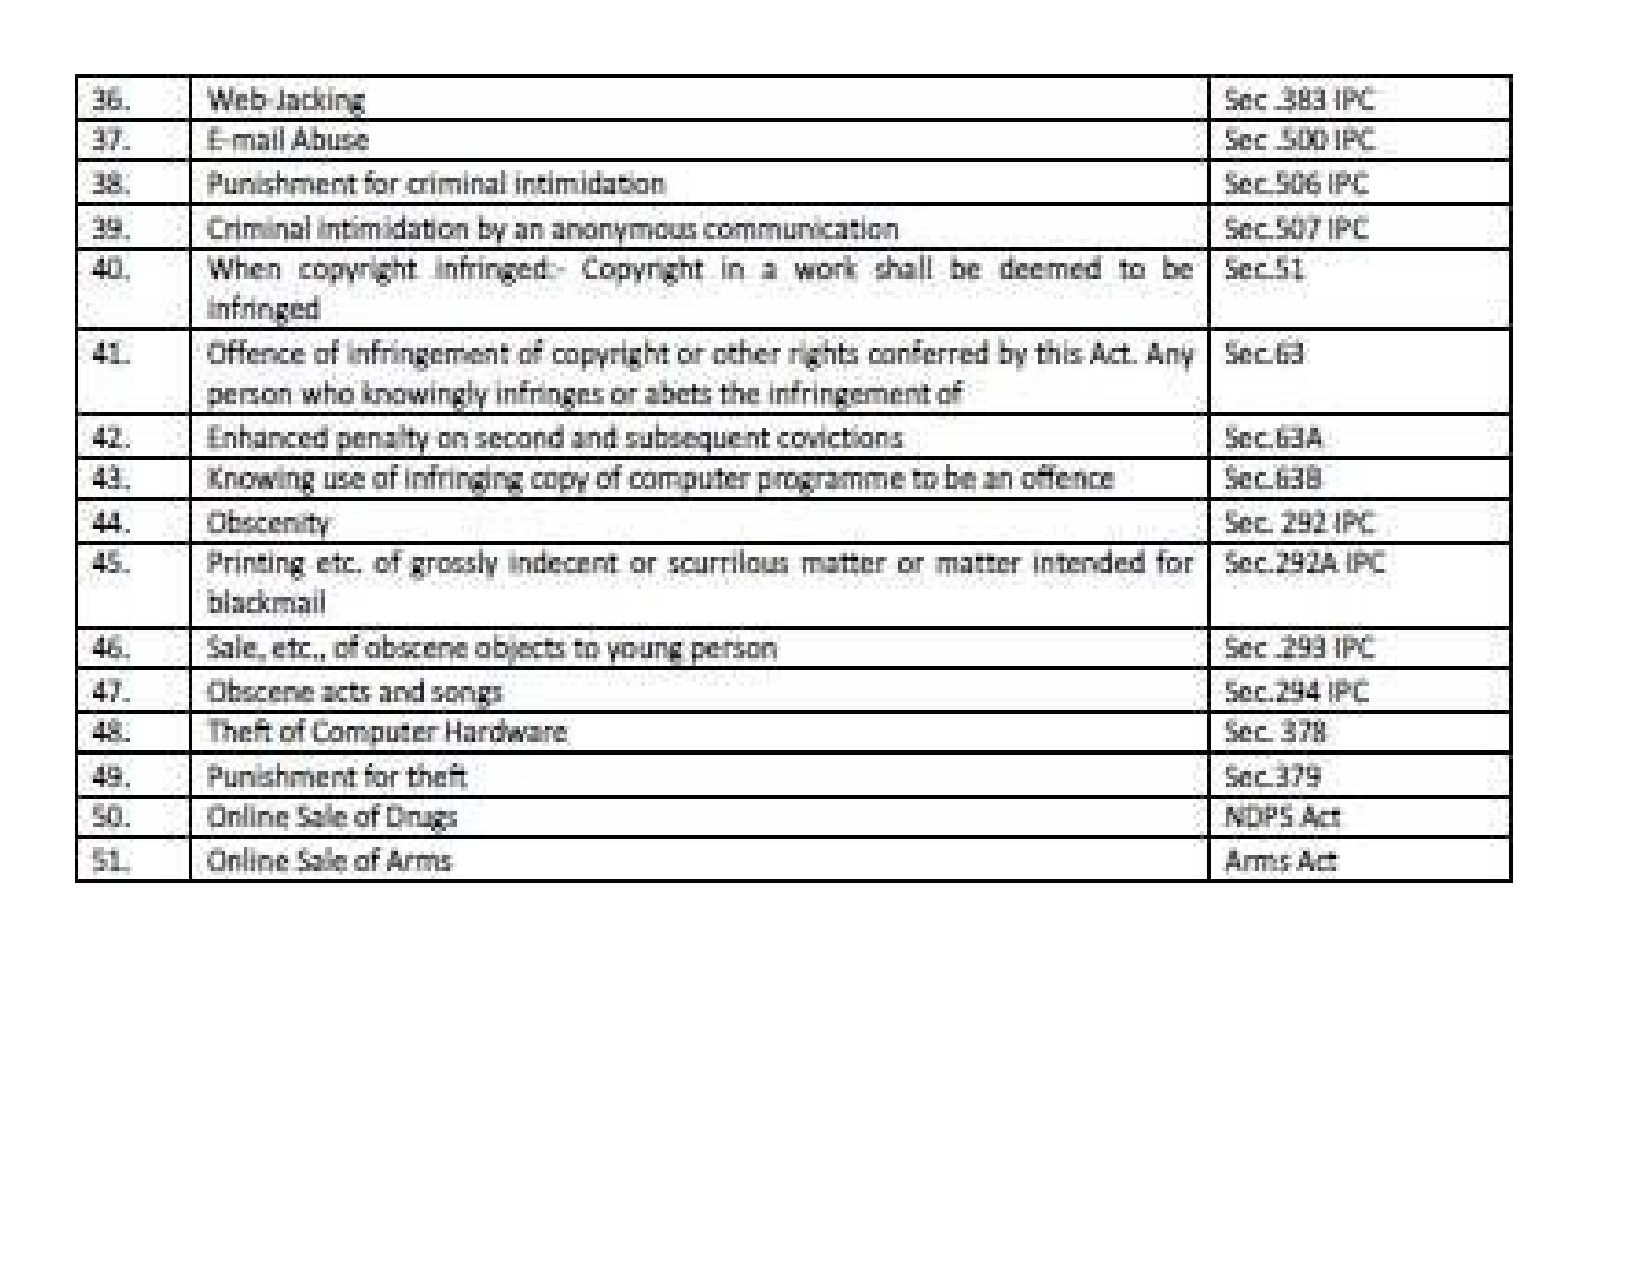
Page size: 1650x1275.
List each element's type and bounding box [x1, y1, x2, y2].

picture [74, 74, 1513, 888]
